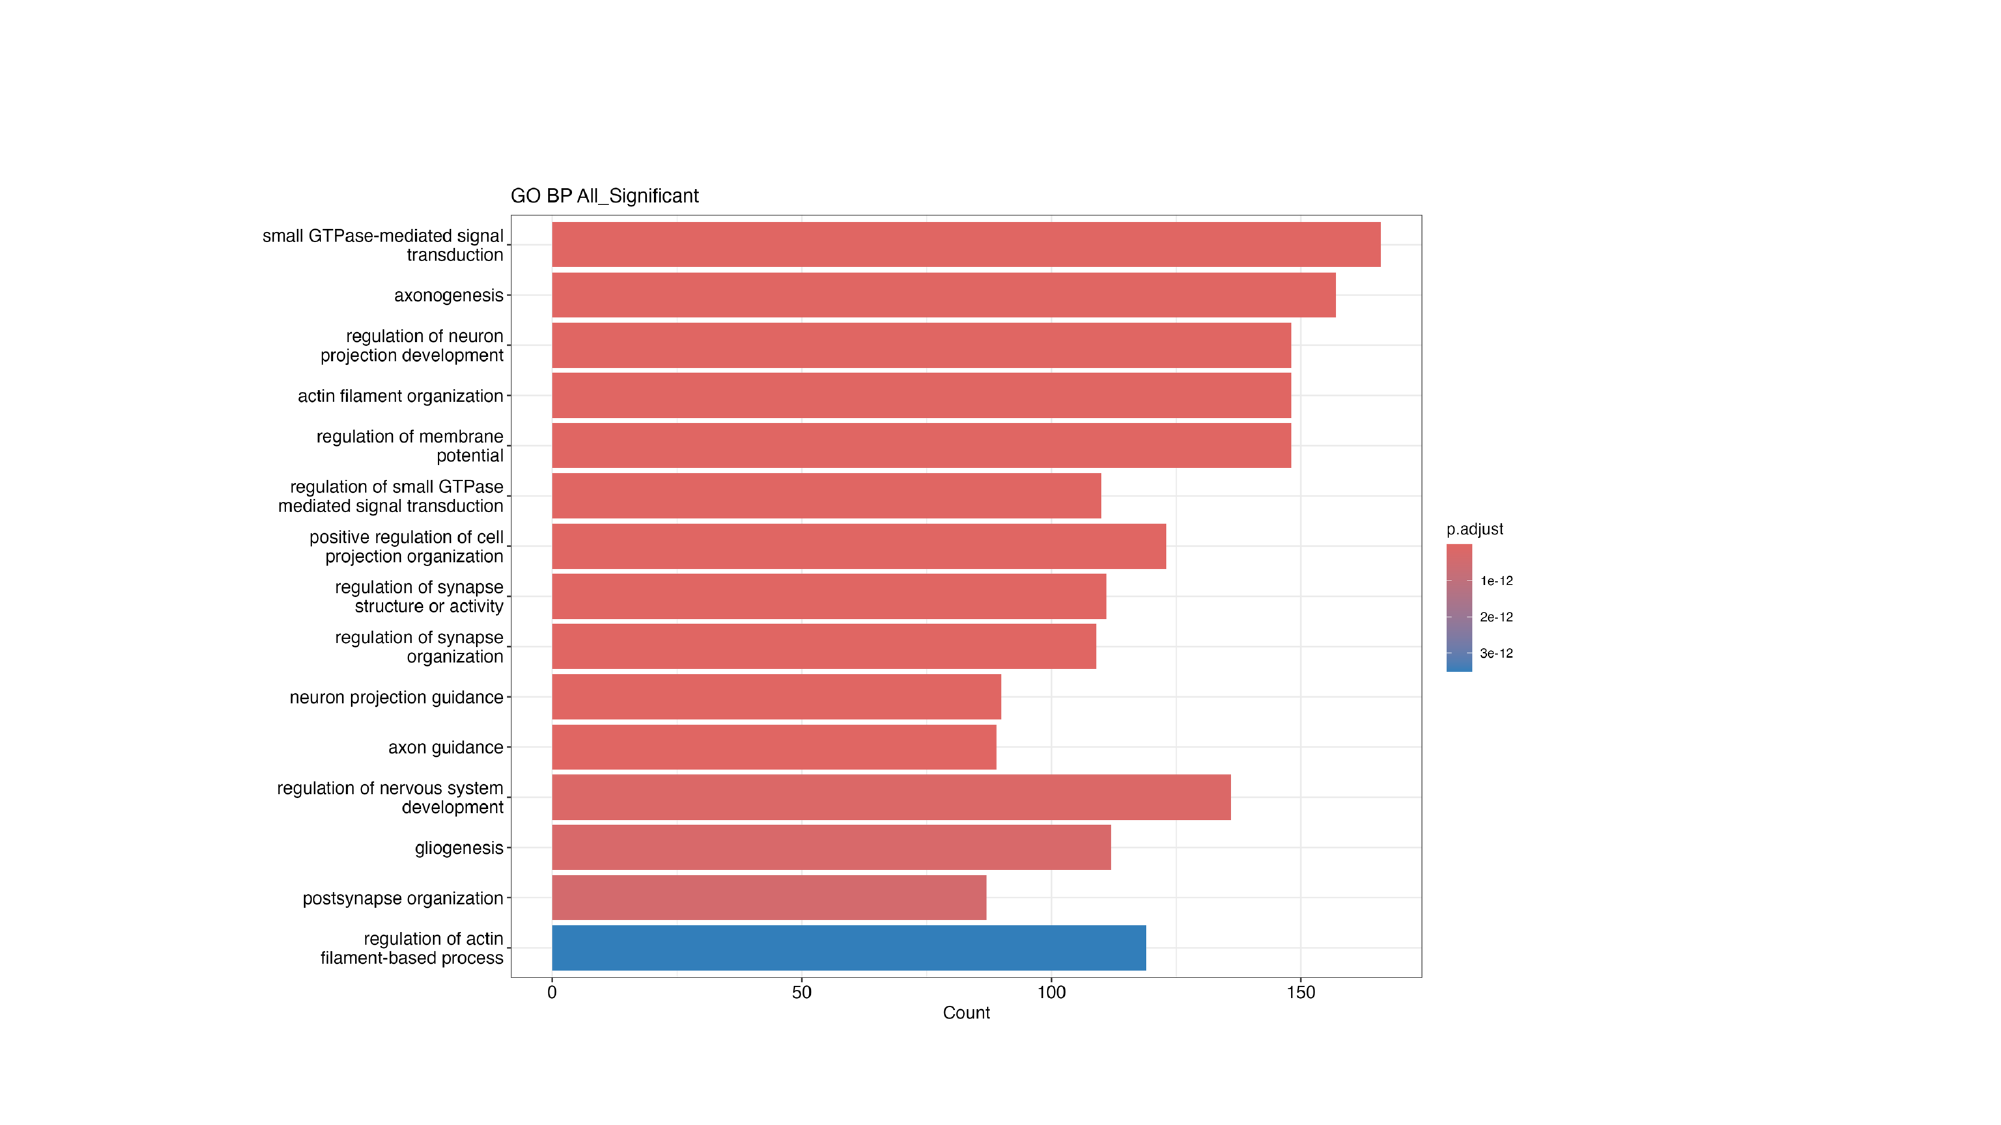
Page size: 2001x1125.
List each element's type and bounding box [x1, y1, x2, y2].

picture [262, 187, 1514, 1019]
